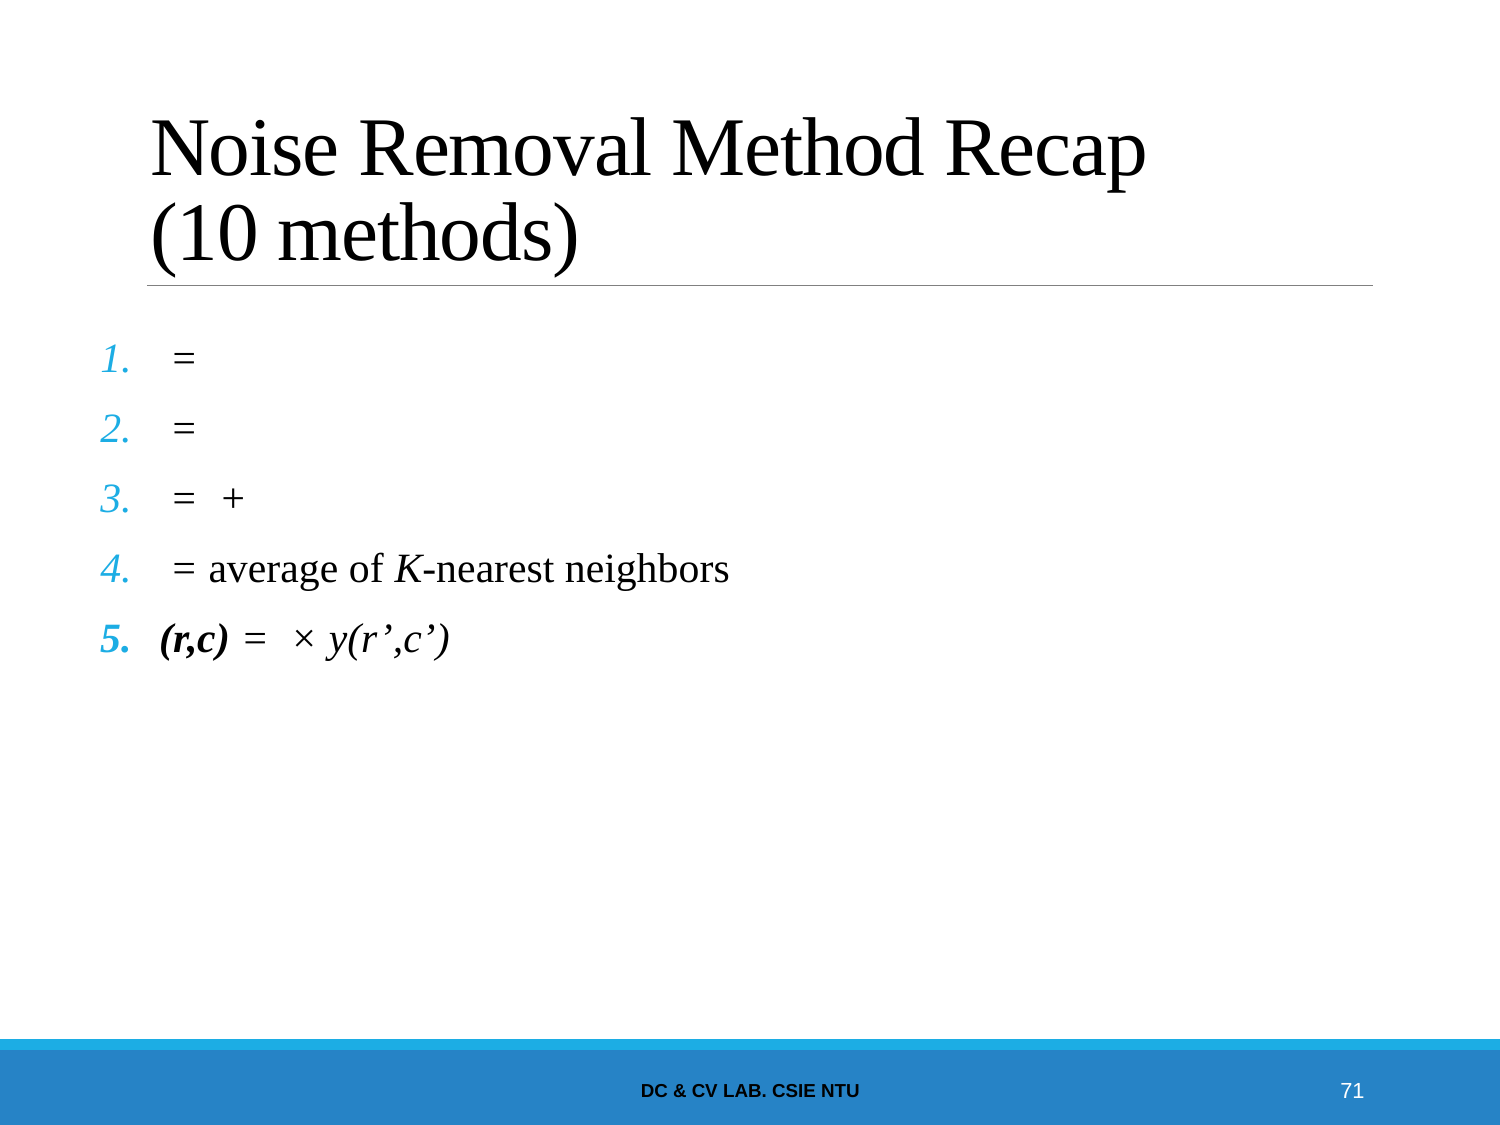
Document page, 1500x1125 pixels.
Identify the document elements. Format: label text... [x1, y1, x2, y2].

title Noise Removal Method Recap (10 methods) [135, 47, 1373, 285]
footer DC & CV Lab. CSIE NTU [453, 1059, 1047, 1120]
slide_number 71 [1218, 1059, 1380, 1120]
